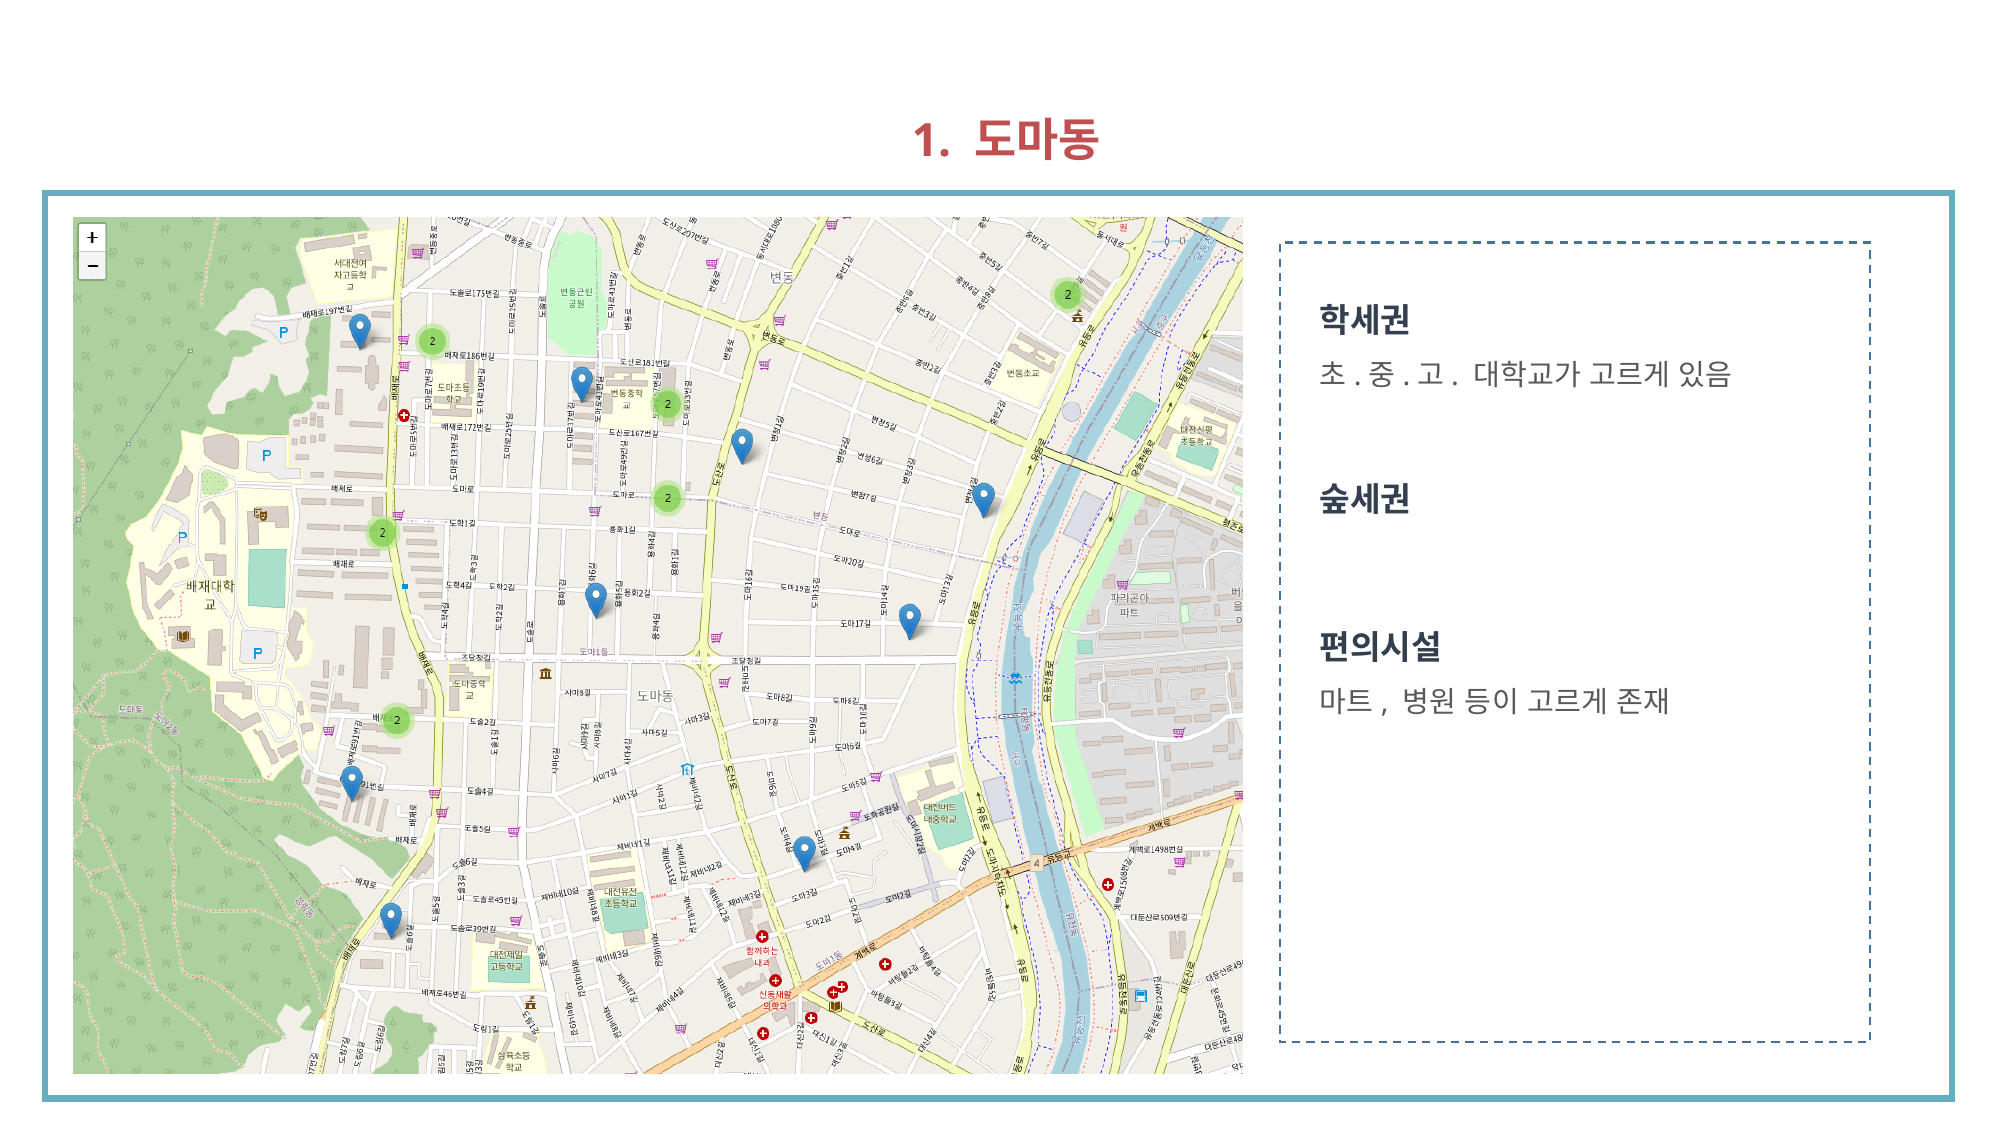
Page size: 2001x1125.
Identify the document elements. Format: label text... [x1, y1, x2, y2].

text_box 편의시설 마트, 병원 등이 고르게 존재 [1305, 598, 1813, 726]
text_box [1279, 241, 1871, 1043]
text_box [44, 192, 1953, 1099]
picture [73, 217, 1243, 1074]
text_box 1. 도마동 [621, 33, 1391, 192]
text_box 숲세권 [1305, 450, 1813, 526]
text_box 학세권 초.중.고. 대학교가 고르게 있음 [1305, 272, 1813, 400]
